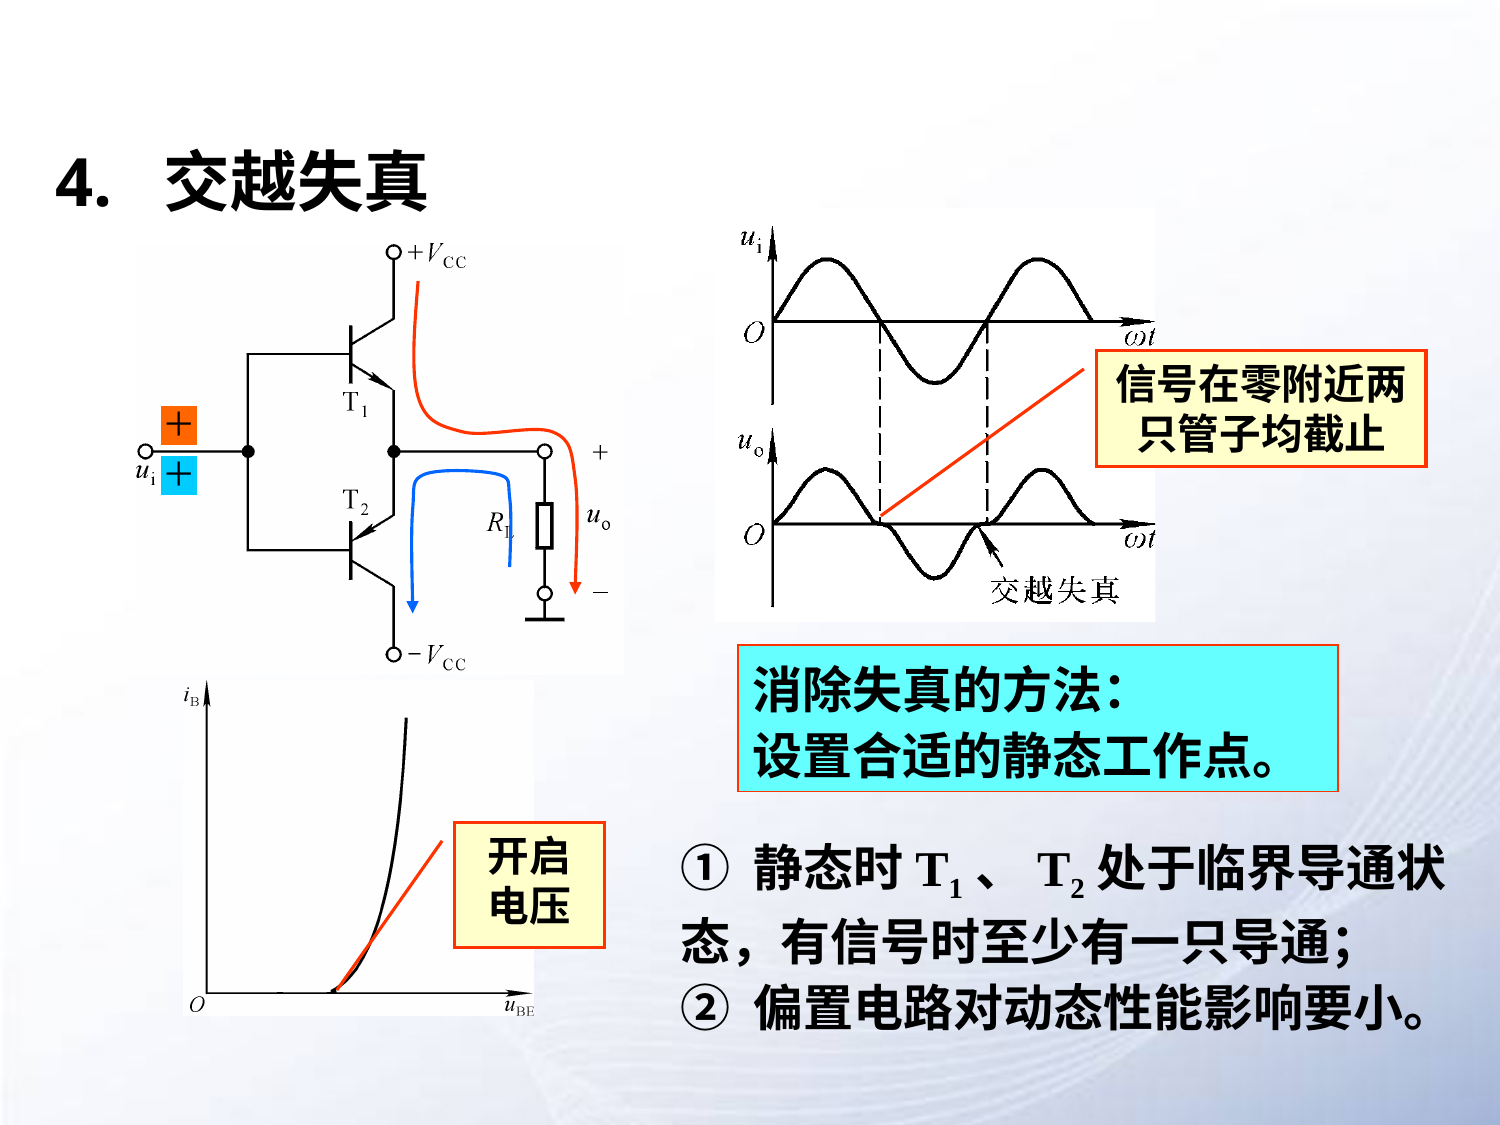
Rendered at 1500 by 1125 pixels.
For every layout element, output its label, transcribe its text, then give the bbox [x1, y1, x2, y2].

text_box 信号在零附近两只管子均截止 [1156, 350, 1427, 467]
picture [0, 0, 1500, 1125]
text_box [183, 680, 605, 1016]
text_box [160, 405, 197, 445]
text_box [160, 455, 197, 495]
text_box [135, 243, 624, 675]
text_box ① 静态时T1、T2处于临界导通状态，有信号时至少有一只导通； ② 偏置电路对动态性能影响要小。 [665, 822, 1500, 1044]
text_box 消除失真的方法： 设置合适的静态工作点。 [738, 645, 1339, 792]
title 4. 交越失真 [40, 136, 617, 223]
